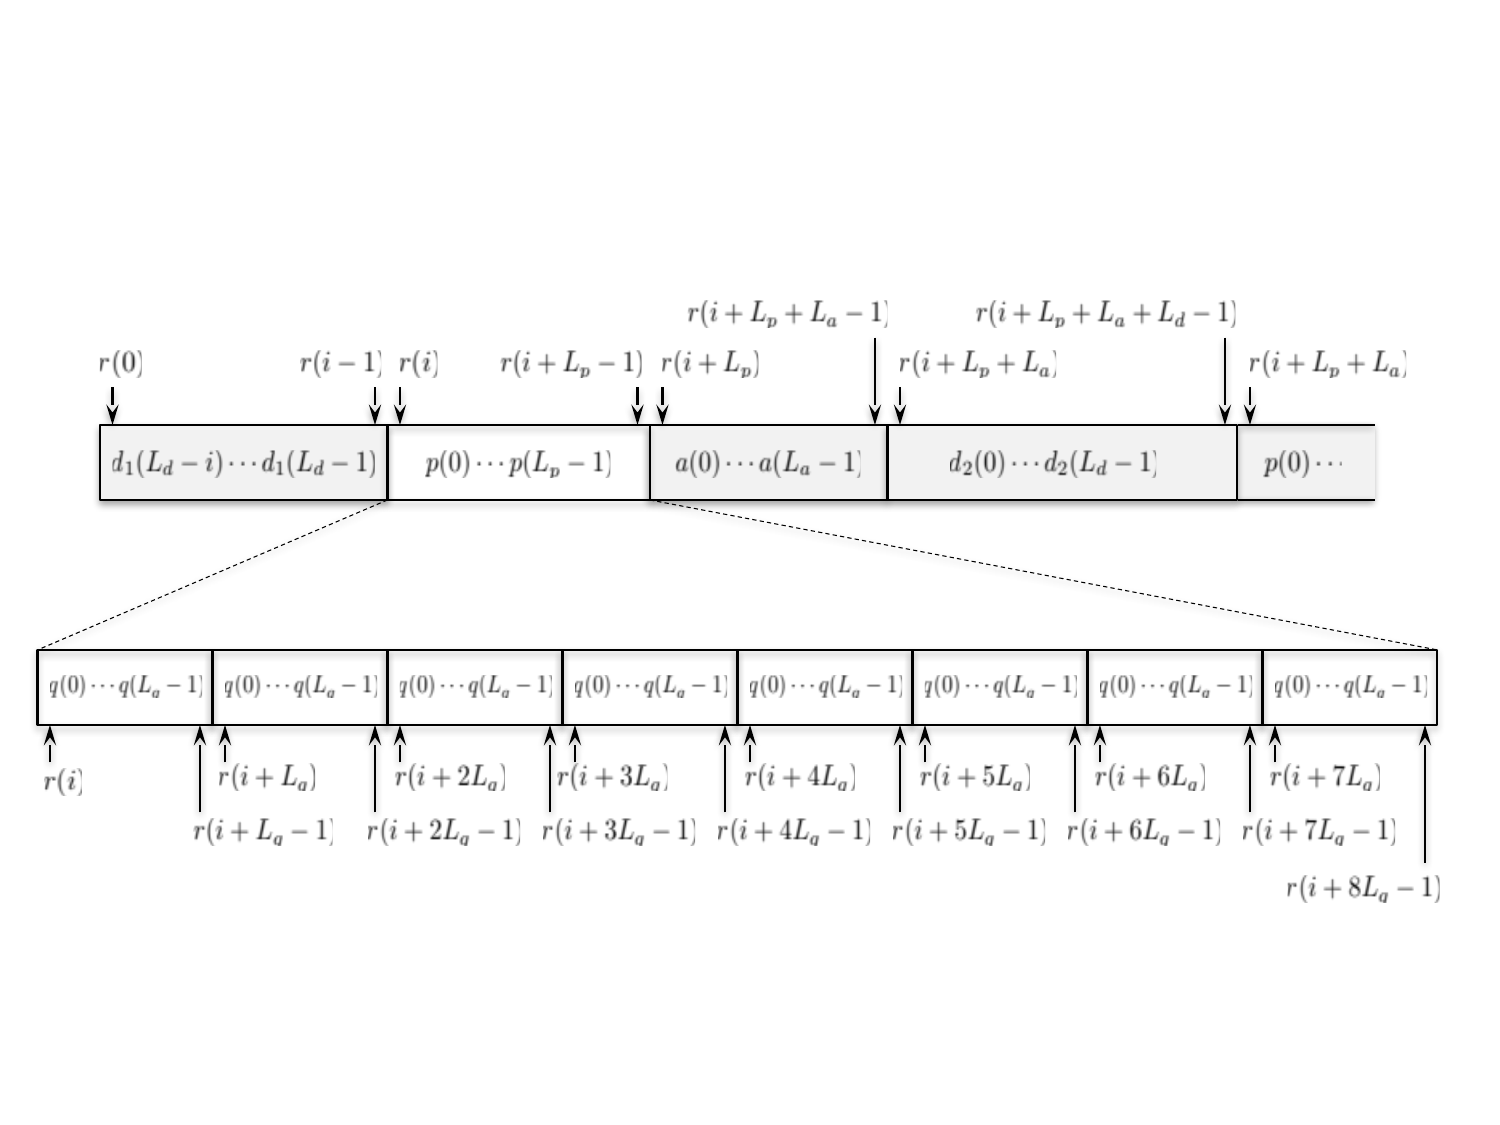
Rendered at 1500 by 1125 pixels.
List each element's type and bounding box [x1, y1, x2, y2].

picture [1099, 674, 1253, 699]
picture [687, 299, 888, 328]
picture [112, 449, 376, 478]
picture [556, 763, 668, 792]
picture [224, 674, 378, 699]
picture [1262, 449, 1342, 478]
text_box [99, 424, 386, 498]
picture [949, 449, 1157, 478]
picture [1249, 349, 1407, 378]
picture [1287, 874, 1440, 903]
picture [899, 349, 1057, 378]
picture [542, 817, 696, 846]
picture [49, 674, 203, 699]
text_box [212, 660, 382, 726]
picture [367, 817, 521, 846]
picture [394, 763, 506, 792]
picture [192, 817, 333, 846]
picture [674, 449, 861, 478]
text_box [912, 660, 1082, 726]
text_box [212, 651, 387, 725]
picture [399, 674, 553, 699]
picture [924, 674, 1078, 699]
text_box [1241, 432, 1376, 497]
picture [44, 767, 83, 796]
text_box [37, 659, 207, 726]
picture [892, 817, 1046, 846]
picture [919, 763, 1031, 792]
picture [717, 817, 871, 846]
picture [1269, 763, 1381, 792]
picture [744, 763, 856, 792]
text_box [37, 499, 388, 651]
text_box [1262, 658, 1438, 726]
text_box [387, 649, 561, 726]
text_box [887, 424, 1238, 498]
picture [424, 449, 611, 478]
picture [99, 349, 142, 378]
picture [219, 763, 316, 792]
picture [1067, 817, 1221, 846]
picture [1274, 674, 1428, 699]
picture [399, 349, 438, 378]
text_box [1243, 426, 1256, 430]
picture [749, 674, 903, 699]
text_box [387, 424, 651, 501]
text_box [1087, 660, 1257, 726]
picture [662, 349, 759, 378]
text_box [649, 499, 1438, 651]
text_box [562, 649, 732, 726]
picture [299, 349, 382, 378]
text_box [737, 660, 907, 726]
picture [974, 299, 1236, 328]
picture [574, 674, 728, 699]
picture [1094, 763, 1206, 792]
text_box [651, 424, 886, 498]
picture [1242, 817, 1396, 846]
picture [499, 349, 642, 378]
